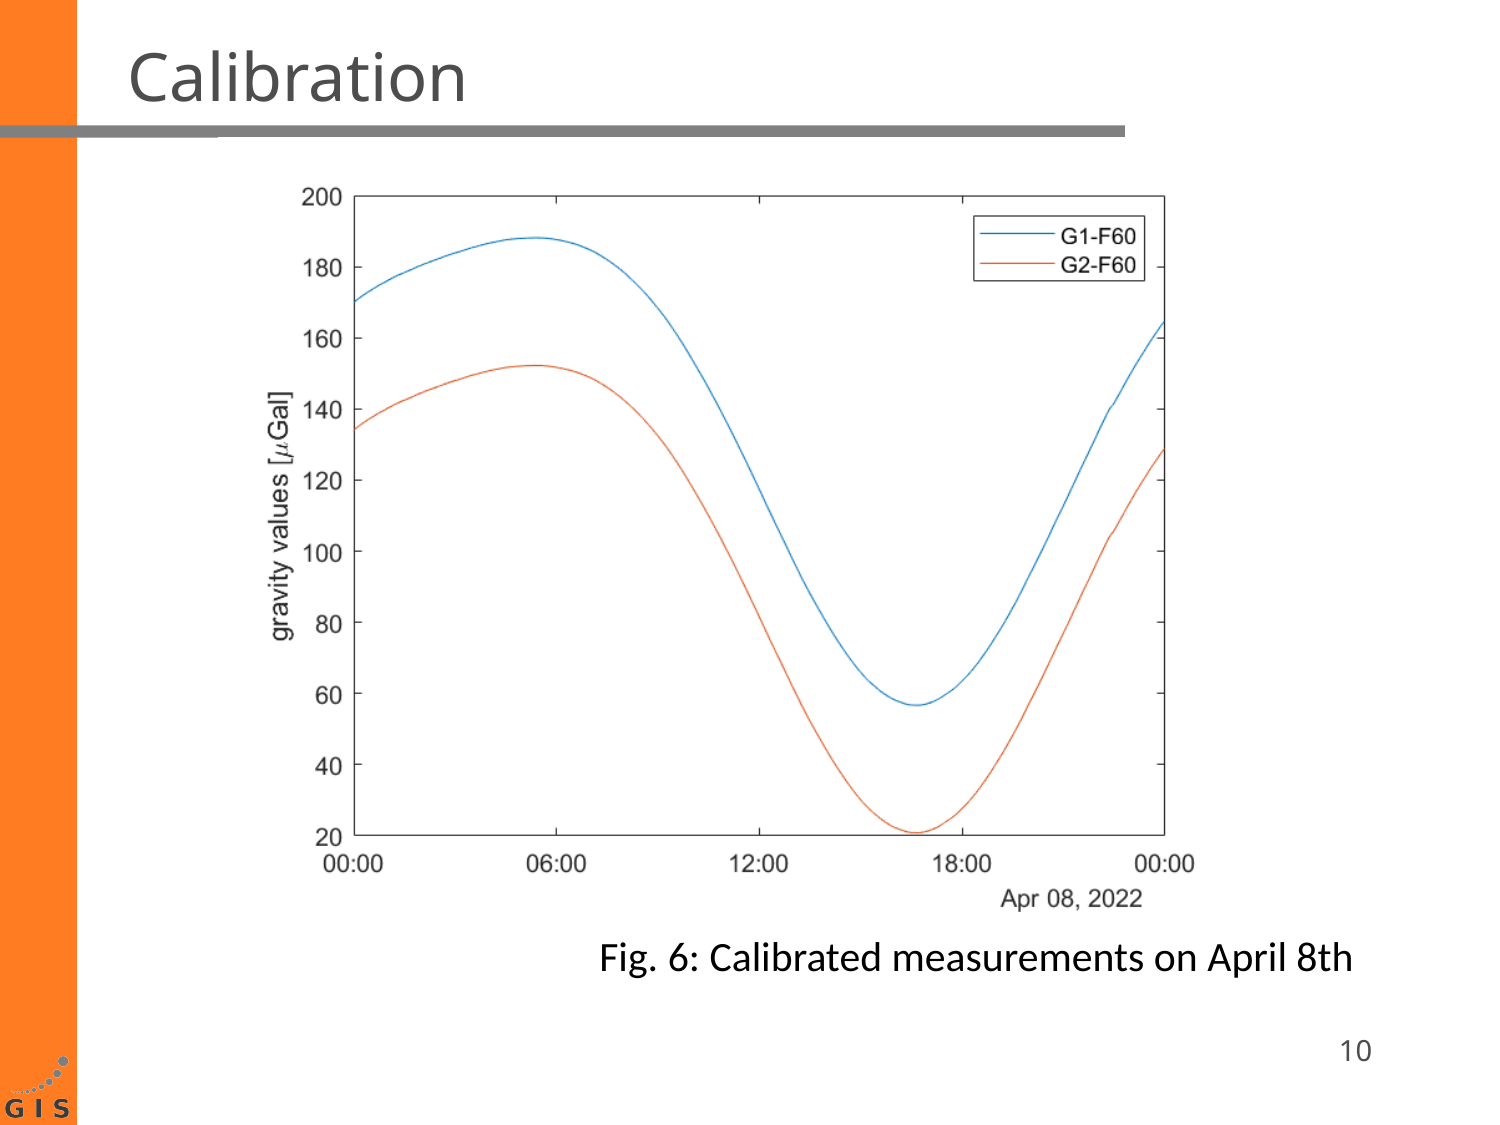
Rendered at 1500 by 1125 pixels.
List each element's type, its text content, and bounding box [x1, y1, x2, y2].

picture [5, 1056, 69, 1118]
text_box Fig. 6: Calibrated measurements on April 8th [584, 922, 1500, 987]
title Calibration [112, 37, 1388, 113]
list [218, 136, 1265, 923]
slide_number 10 [1074, 1024, 1388, 1101]
